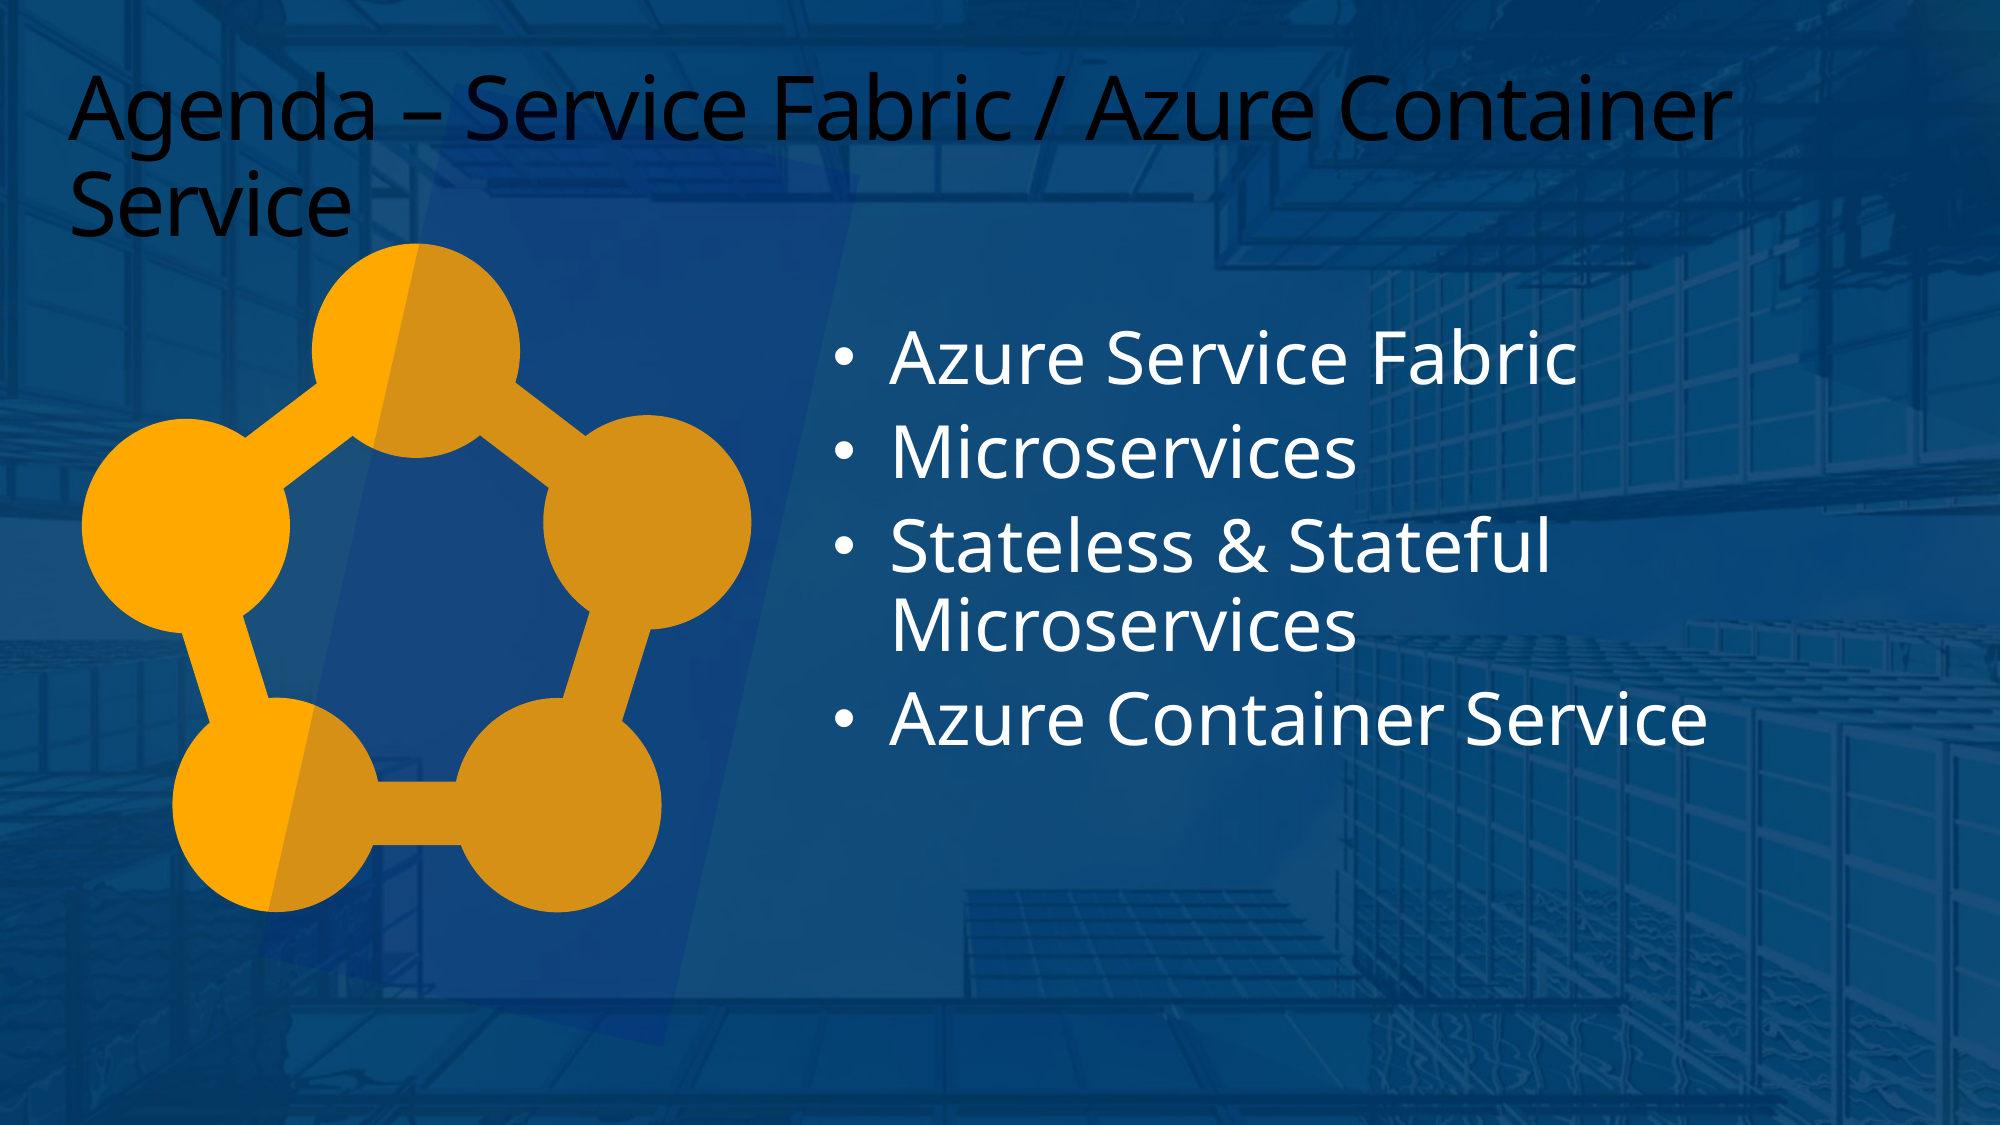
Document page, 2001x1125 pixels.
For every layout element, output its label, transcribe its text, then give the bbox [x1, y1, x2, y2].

picture [0, 0, 2000, 1125]
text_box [81, 117, 767, 1013]
text_box Azure Service Fabric Microservices Stateless & Stateful Microservices Azure Container Service [809, 305, 2000, 881]
title Agenda – Service Fabric / Azure Container Service [44, 47, 1957, 196]
